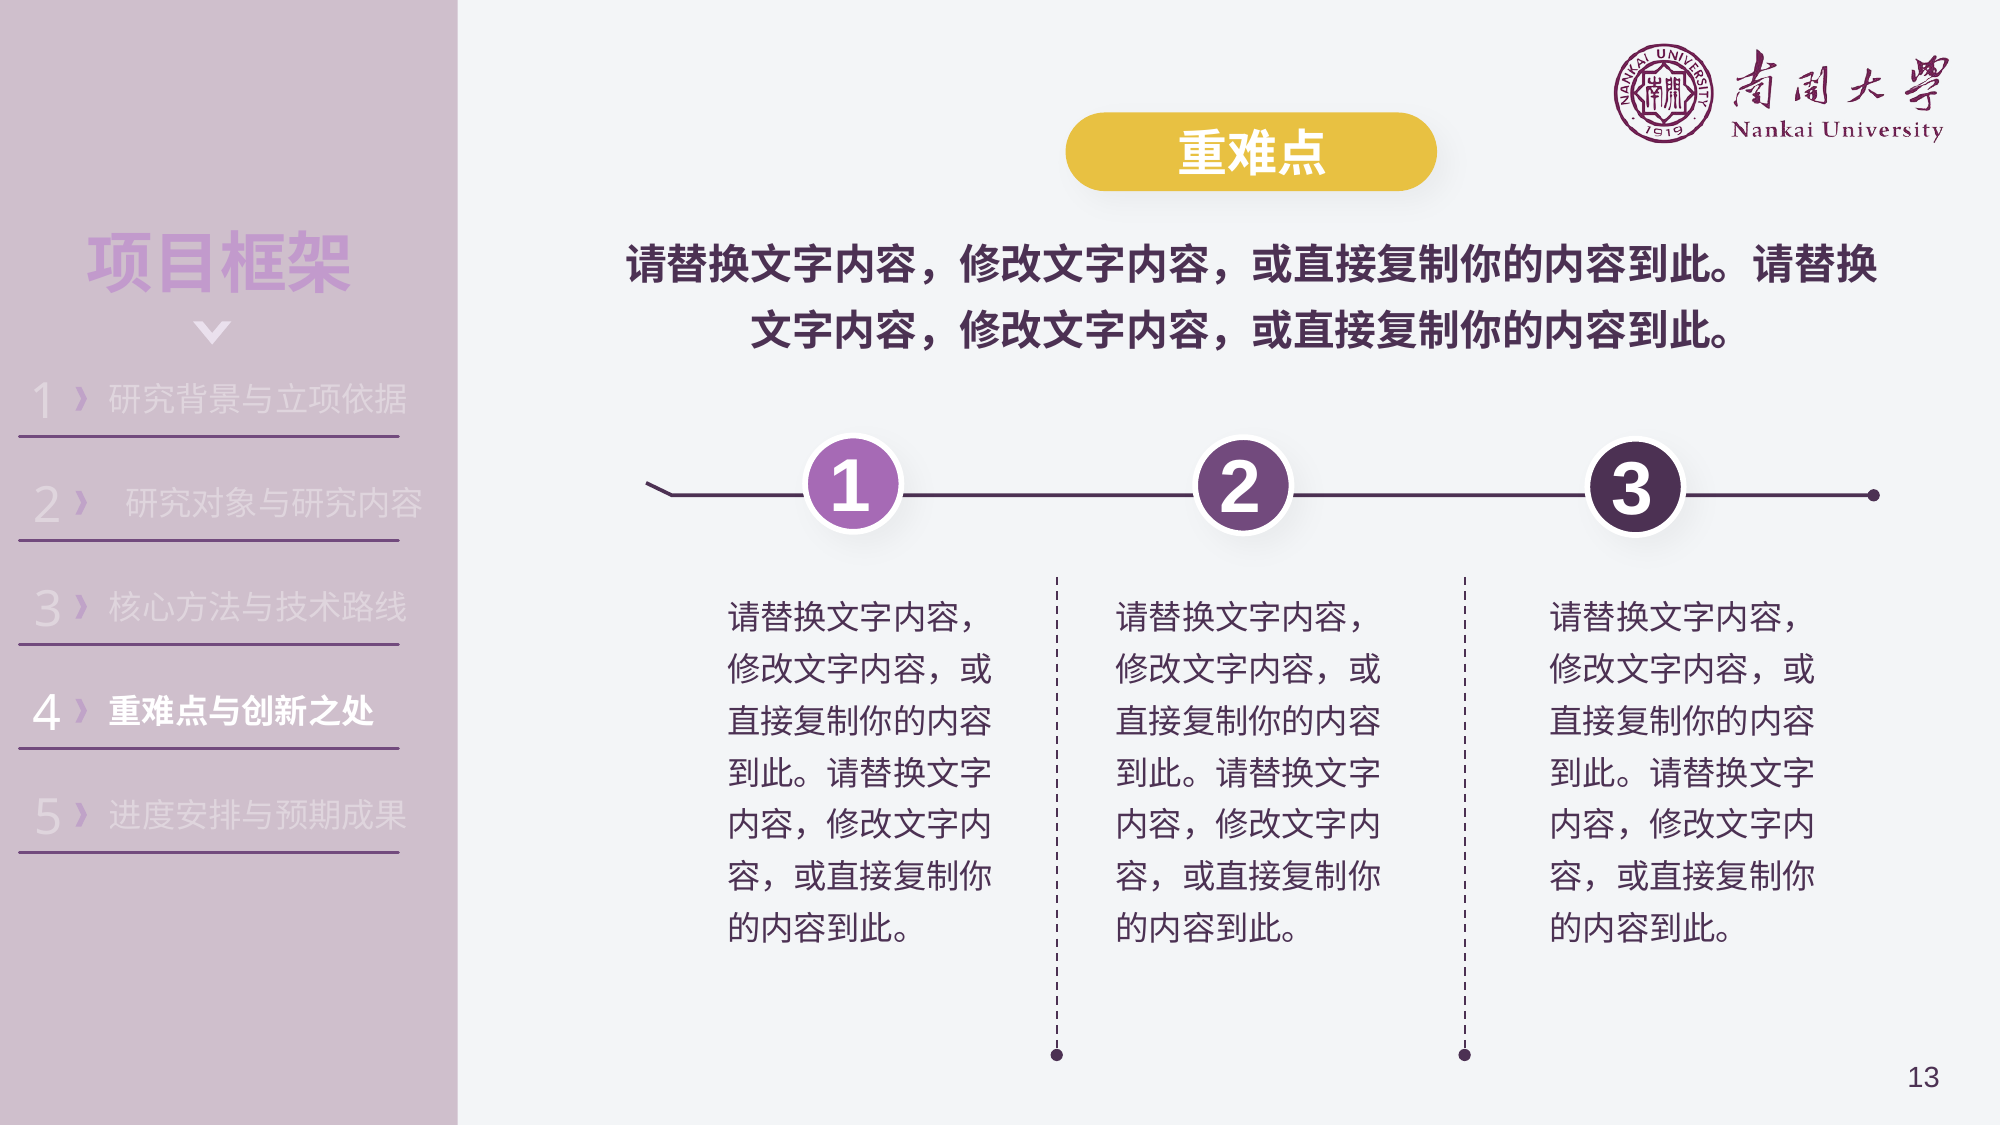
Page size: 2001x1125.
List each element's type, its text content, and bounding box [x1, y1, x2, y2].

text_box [1587, 432, 1684, 539]
text_box [1691, 489, 1880, 502]
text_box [1195, 430, 1292, 537]
text_box 请替换文字内容，修改文字内容，或直接复制你的内容到此。请替换文字内容，修改文字内容，或直接复制你的内容到此。 [1535, 576, 1837, 955]
text_box [1298, 489, 1585, 497]
text_box 请替换文字内容，修改文字内容，或直接复制你的内容到此。请替换文字内容，修改文字内容，或直接复制你的内容到此。 [1100, 576, 1403, 955]
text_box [805, 429, 902, 536]
text_box [908, 485, 1193, 497]
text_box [1065, 112, 1438, 192]
text_box 请替换文字内容，修改文字内容，或直接复制你的内容到此。请替换文字内容，修改文字内容，或直接复制你的内容到此。 [603, 215, 1900, 361]
text_box 请替换文字内容，修改文字内容，或直接复制你的内容到此。请替换文字内容，修改文字内容，或直接复制你的内容到此。 [712, 576, 1014, 955]
text_box [645, 481, 803, 497]
picture [1538, 0, 1984, 242]
